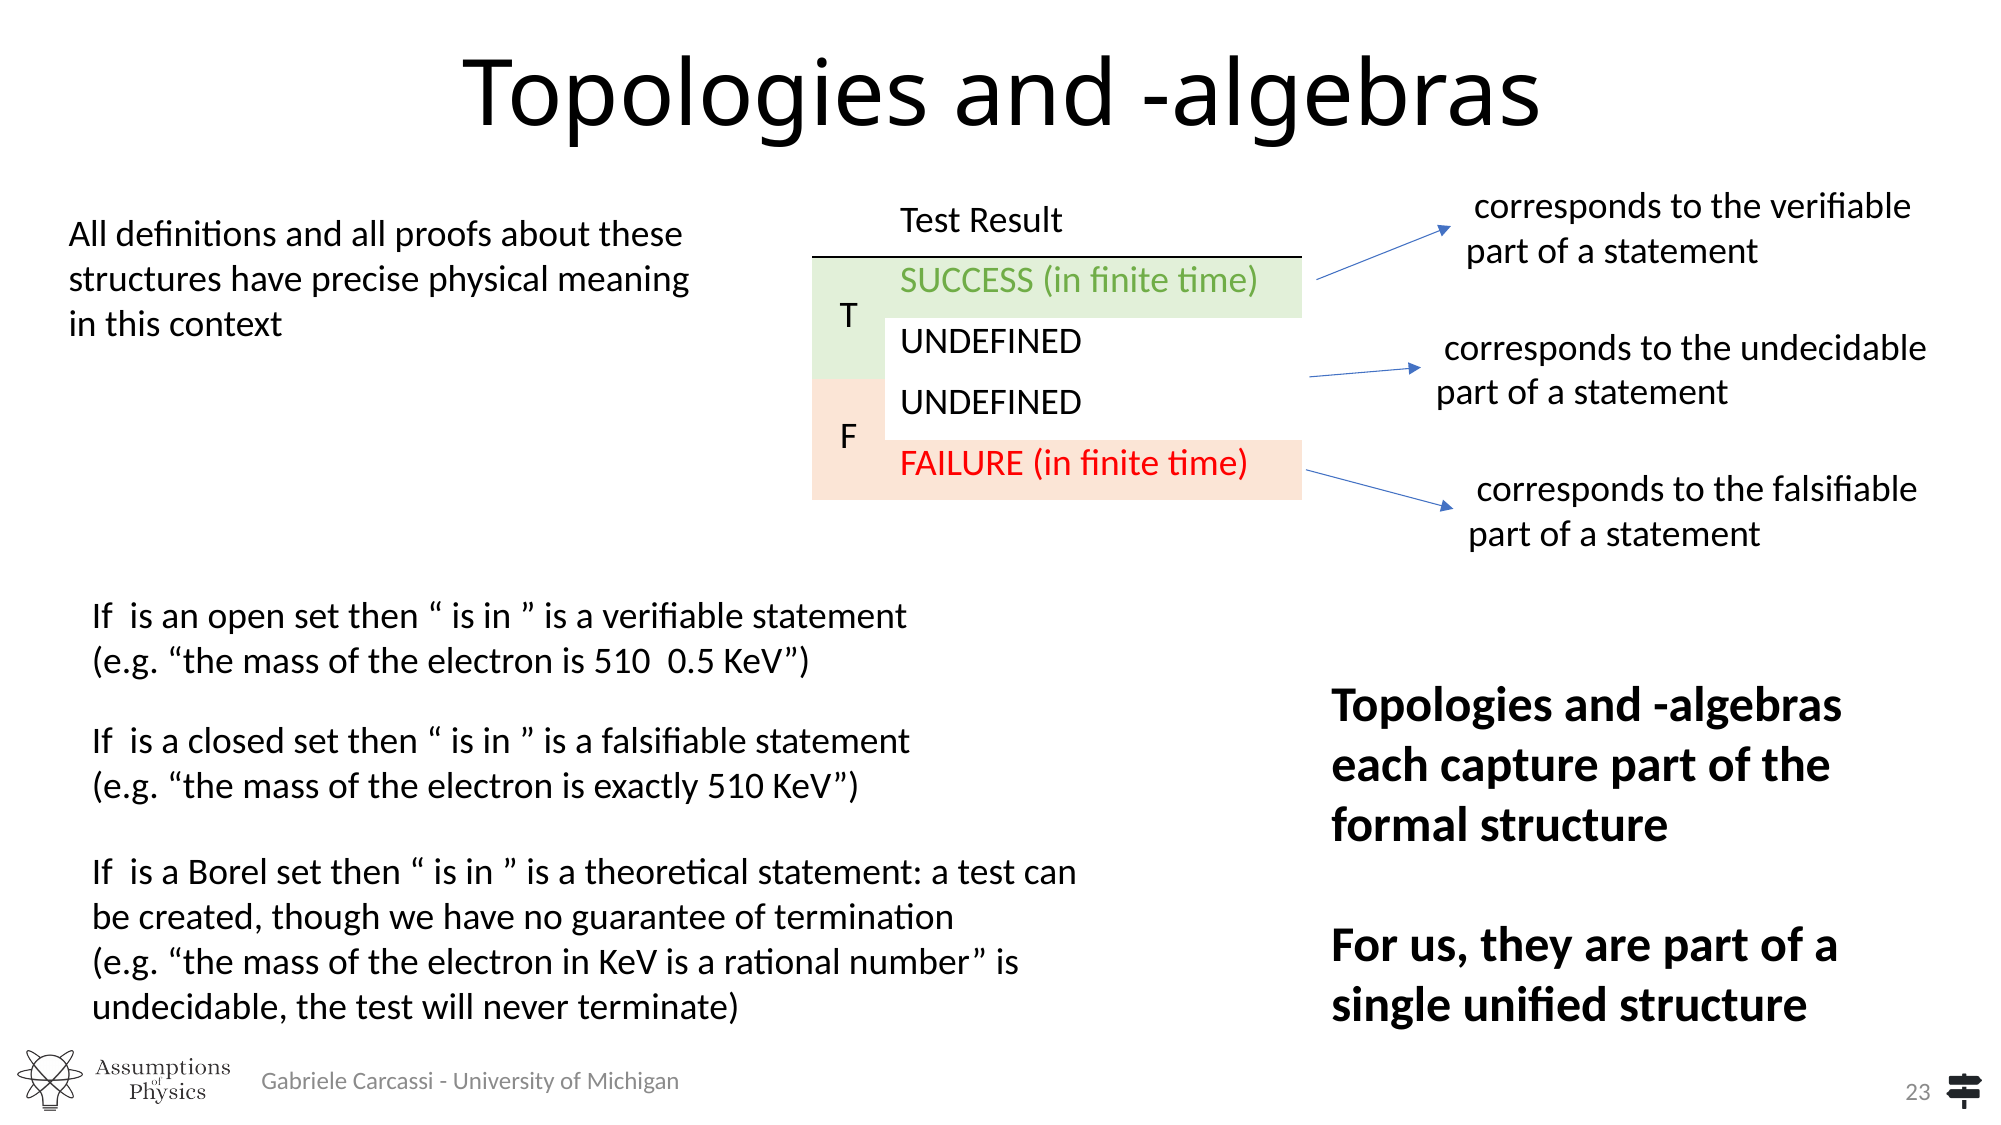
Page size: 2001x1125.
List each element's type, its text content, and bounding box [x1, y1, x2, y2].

picture [95, 1058, 230, 1104]
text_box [1316, 226, 1396, 280]
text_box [1305, 469, 1396, 510]
picture [1946, 1072, 1983, 1110]
text_box All definitions and all proofs about these structures have precise physical meaning in this context [53, 201, 710, 352]
slide_number 23 [1854, 1072, 1946, 1110]
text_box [1309, 367, 1396, 377]
picture [17, 1050, 83, 1111]
footer Gabriele Carcassi - University of Michigan [246, 1049, 1226, 1110]
